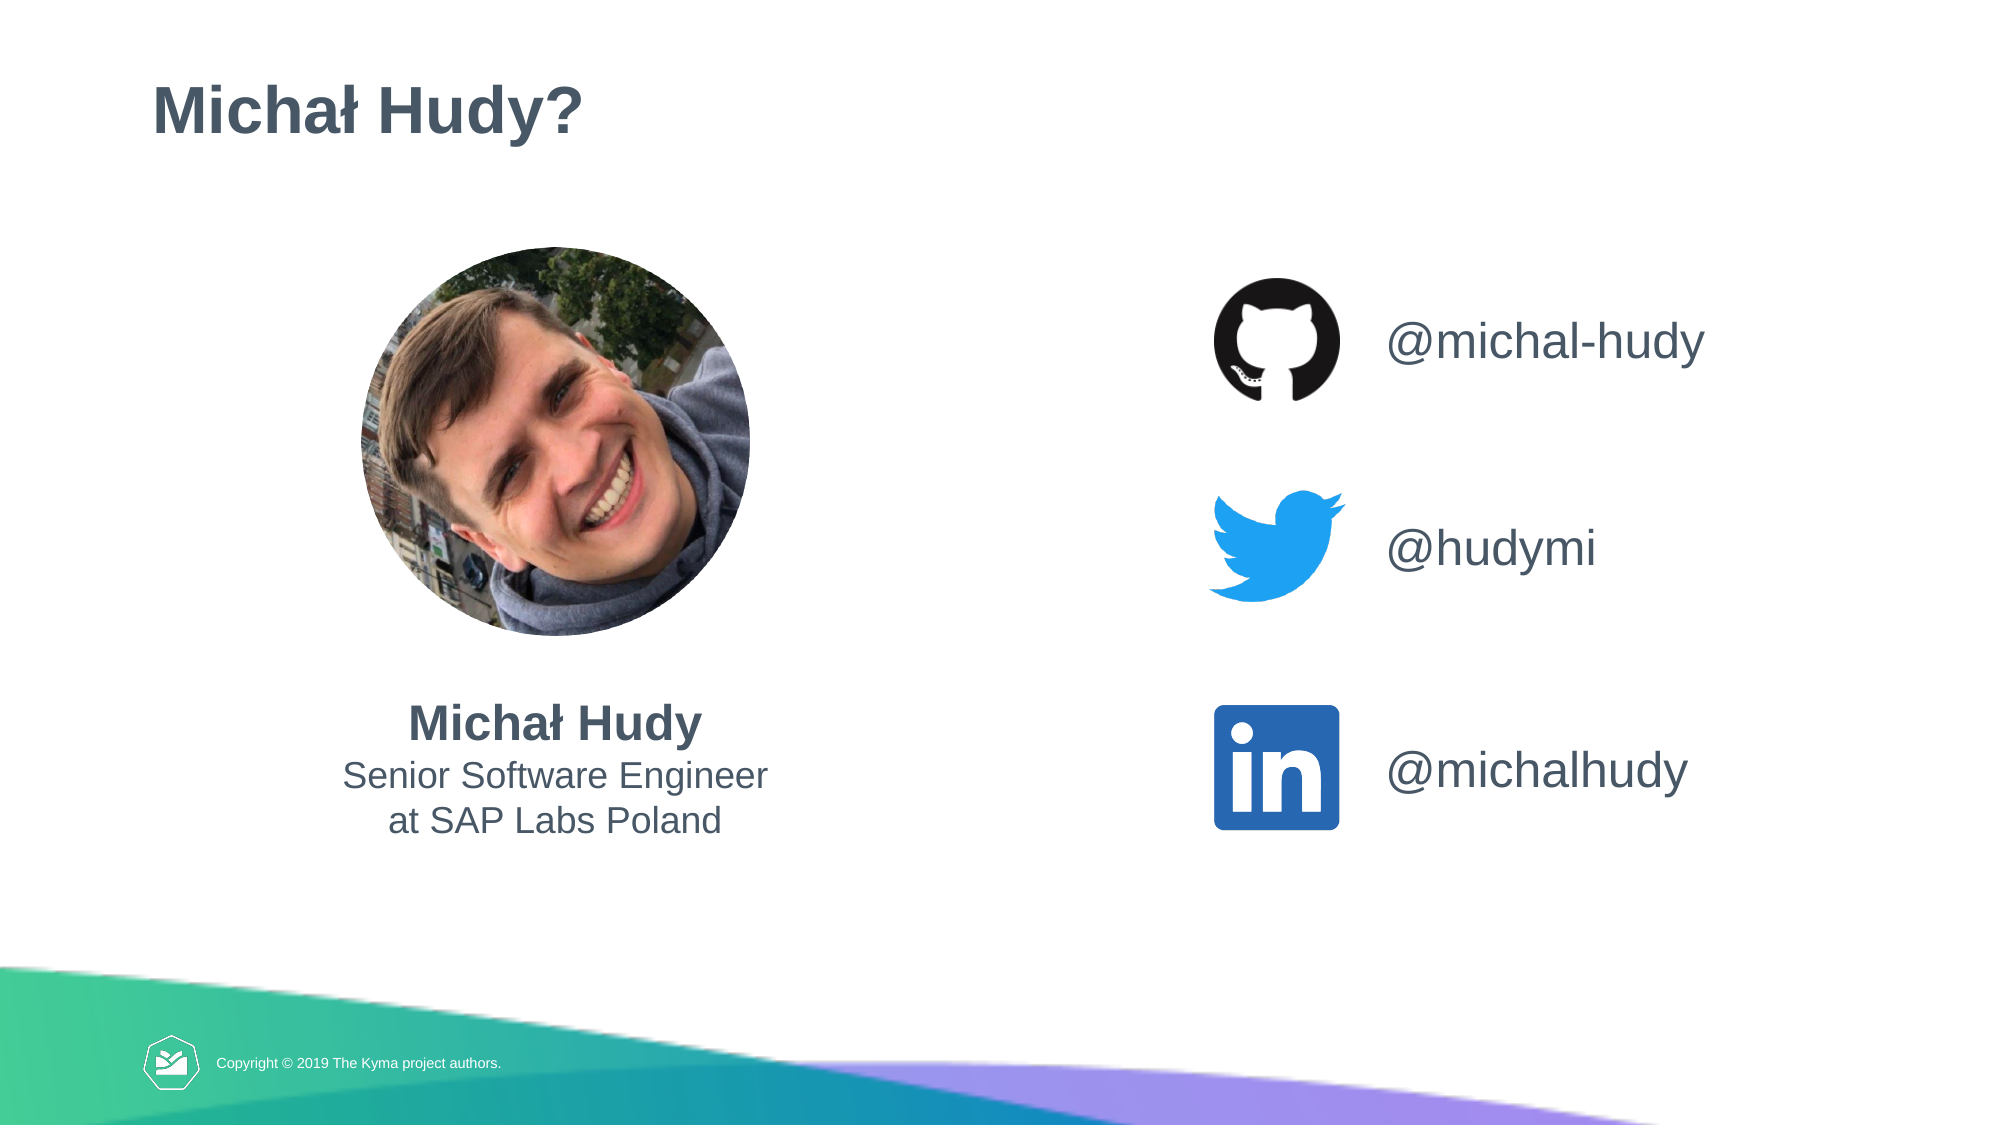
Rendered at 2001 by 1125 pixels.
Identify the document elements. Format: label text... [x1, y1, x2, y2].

text_box @michalhudy [1370, 729, 2000, 805]
text_box @hudymi [1386, 507, 2000, 583]
picture [0, 247, 2001, 1125]
picture [1214, 277, 1340, 403]
title Michał Hudy? [137, 59, 1863, 278]
text_box Michał Hudy Senior Software Engineer at SAP Labs Poland [327, 683, 784, 848]
text_box @michal-hudy [1370, 301, 2000, 376]
